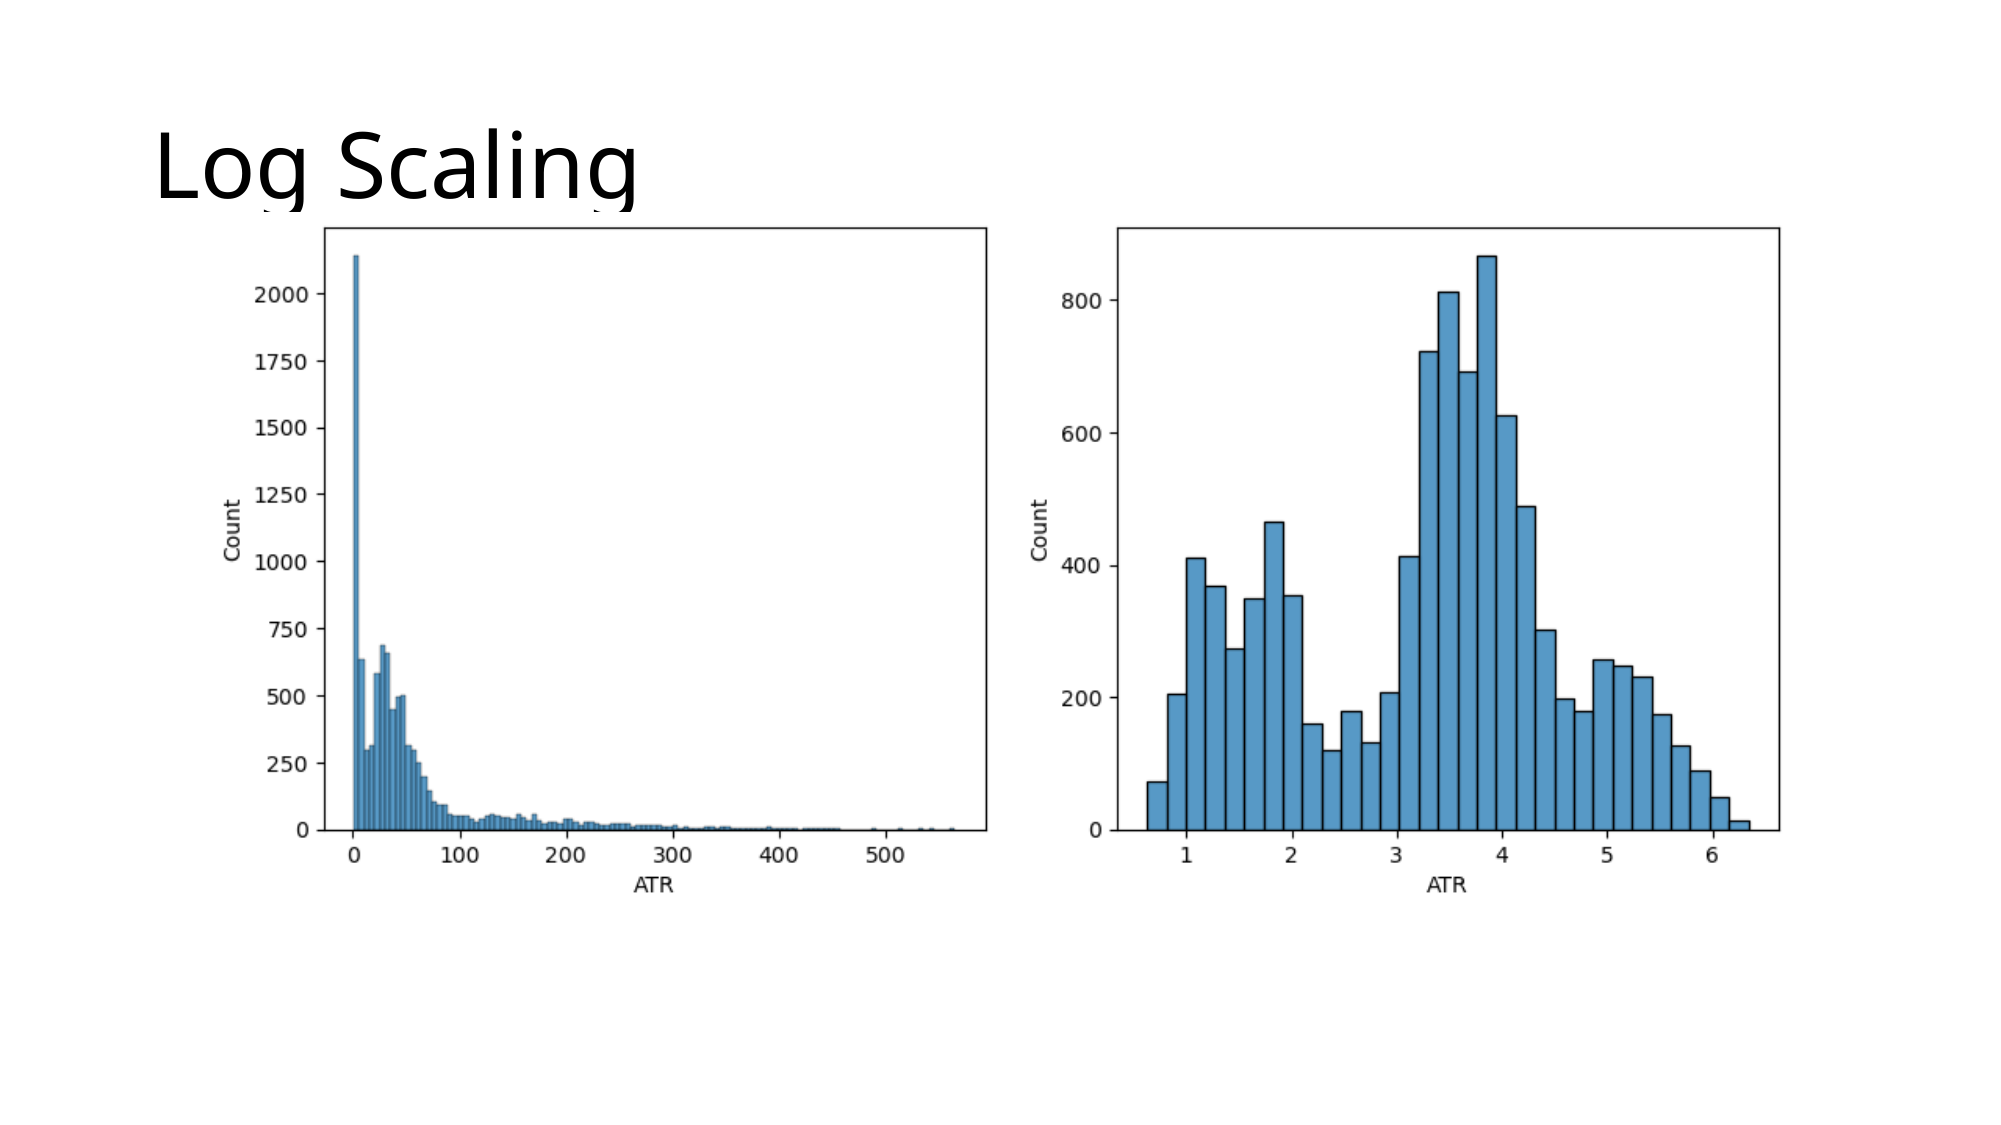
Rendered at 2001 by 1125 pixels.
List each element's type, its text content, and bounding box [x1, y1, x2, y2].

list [207, 212, 1793, 913]
title Log Scaling [137, 59, 1863, 278]
